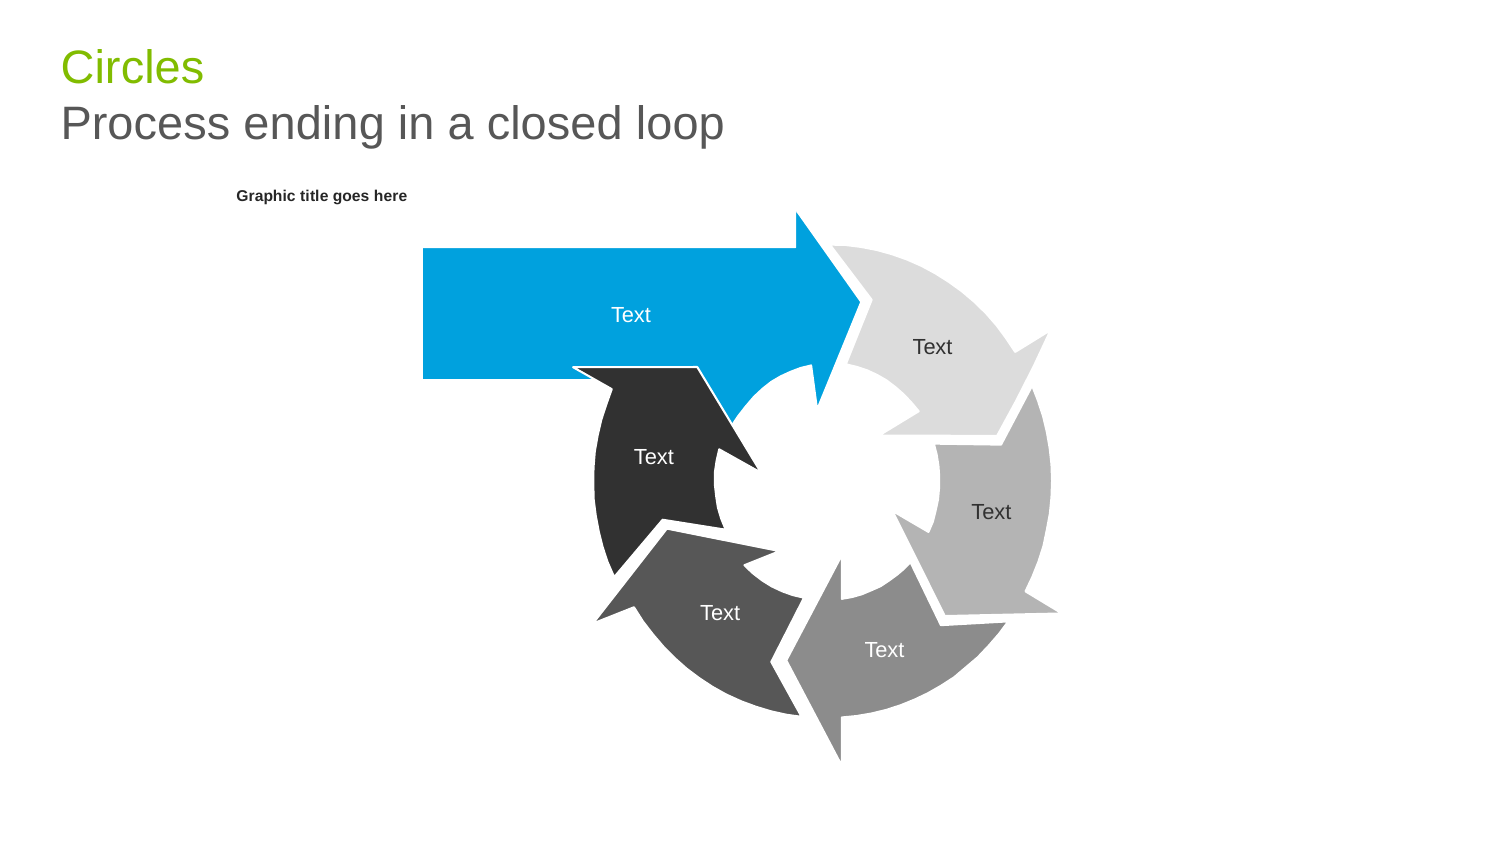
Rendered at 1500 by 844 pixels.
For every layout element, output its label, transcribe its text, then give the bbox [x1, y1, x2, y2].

text_box Graphic title goes here [236, 185, 412, 205]
title Circles Process ending in a closed loop [60, 36, 1437, 95]
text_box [421, 207, 1063, 767]
